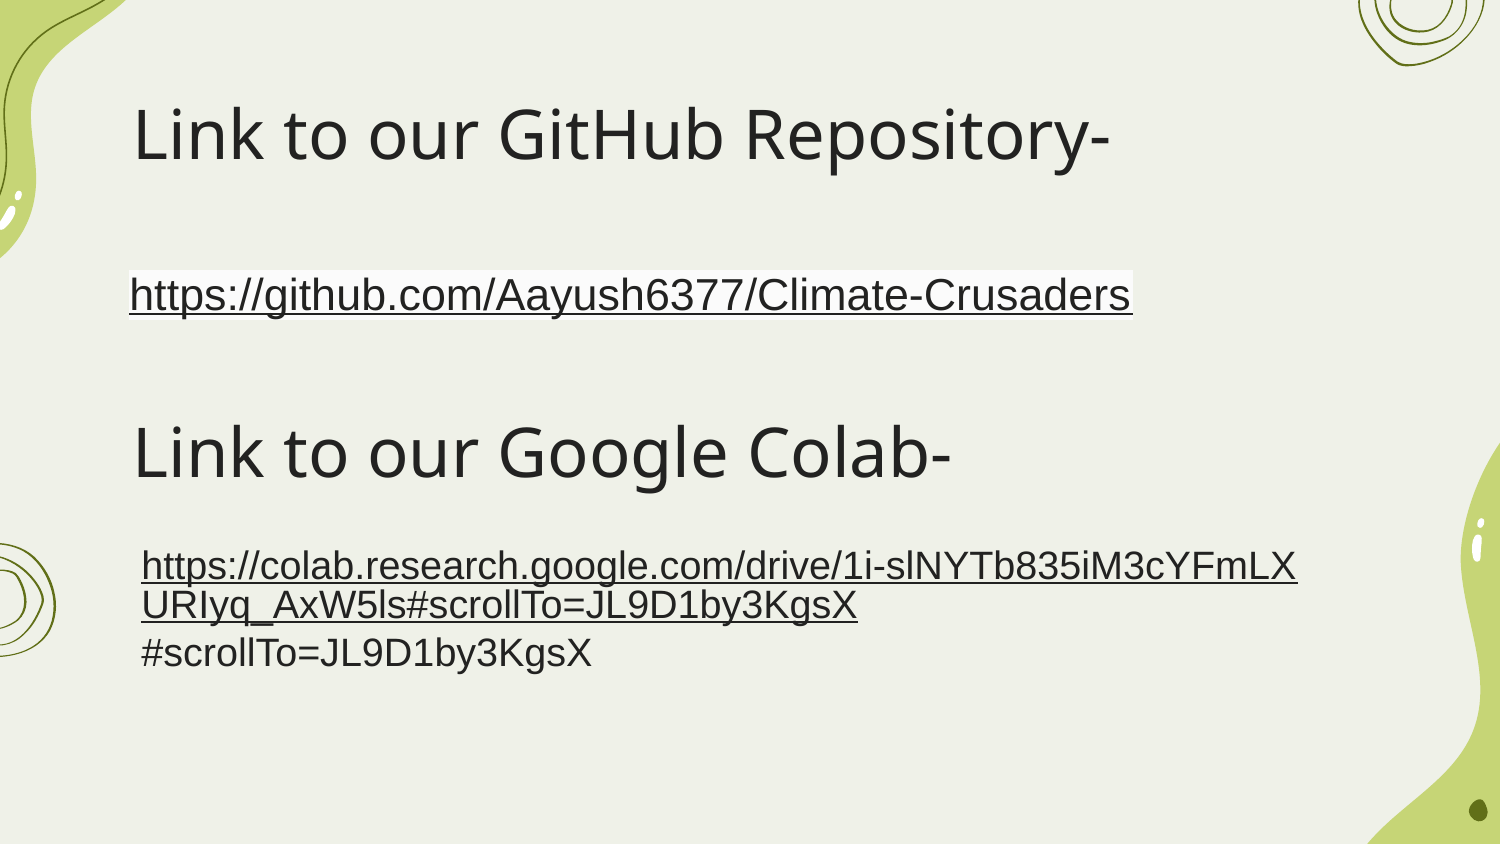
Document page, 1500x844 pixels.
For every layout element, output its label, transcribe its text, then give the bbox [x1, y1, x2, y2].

text_box https://github.com/Aayush6377/Climate-Crusaders [114, 242, 1344, 350]
title Link to our Google Colab- [117, 393, 1383, 501]
title Link to our GitHub Repository- [117, 75, 1383, 183]
text_box https://colab.research.google.com/drive/1i-slNYTb835iM3cYFmLXURIyq_AxW5ls#scrollTo=JL9D1by3KgsX#scrollTo=JL9D1by3KgsX [126, 524, 1332, 666]
